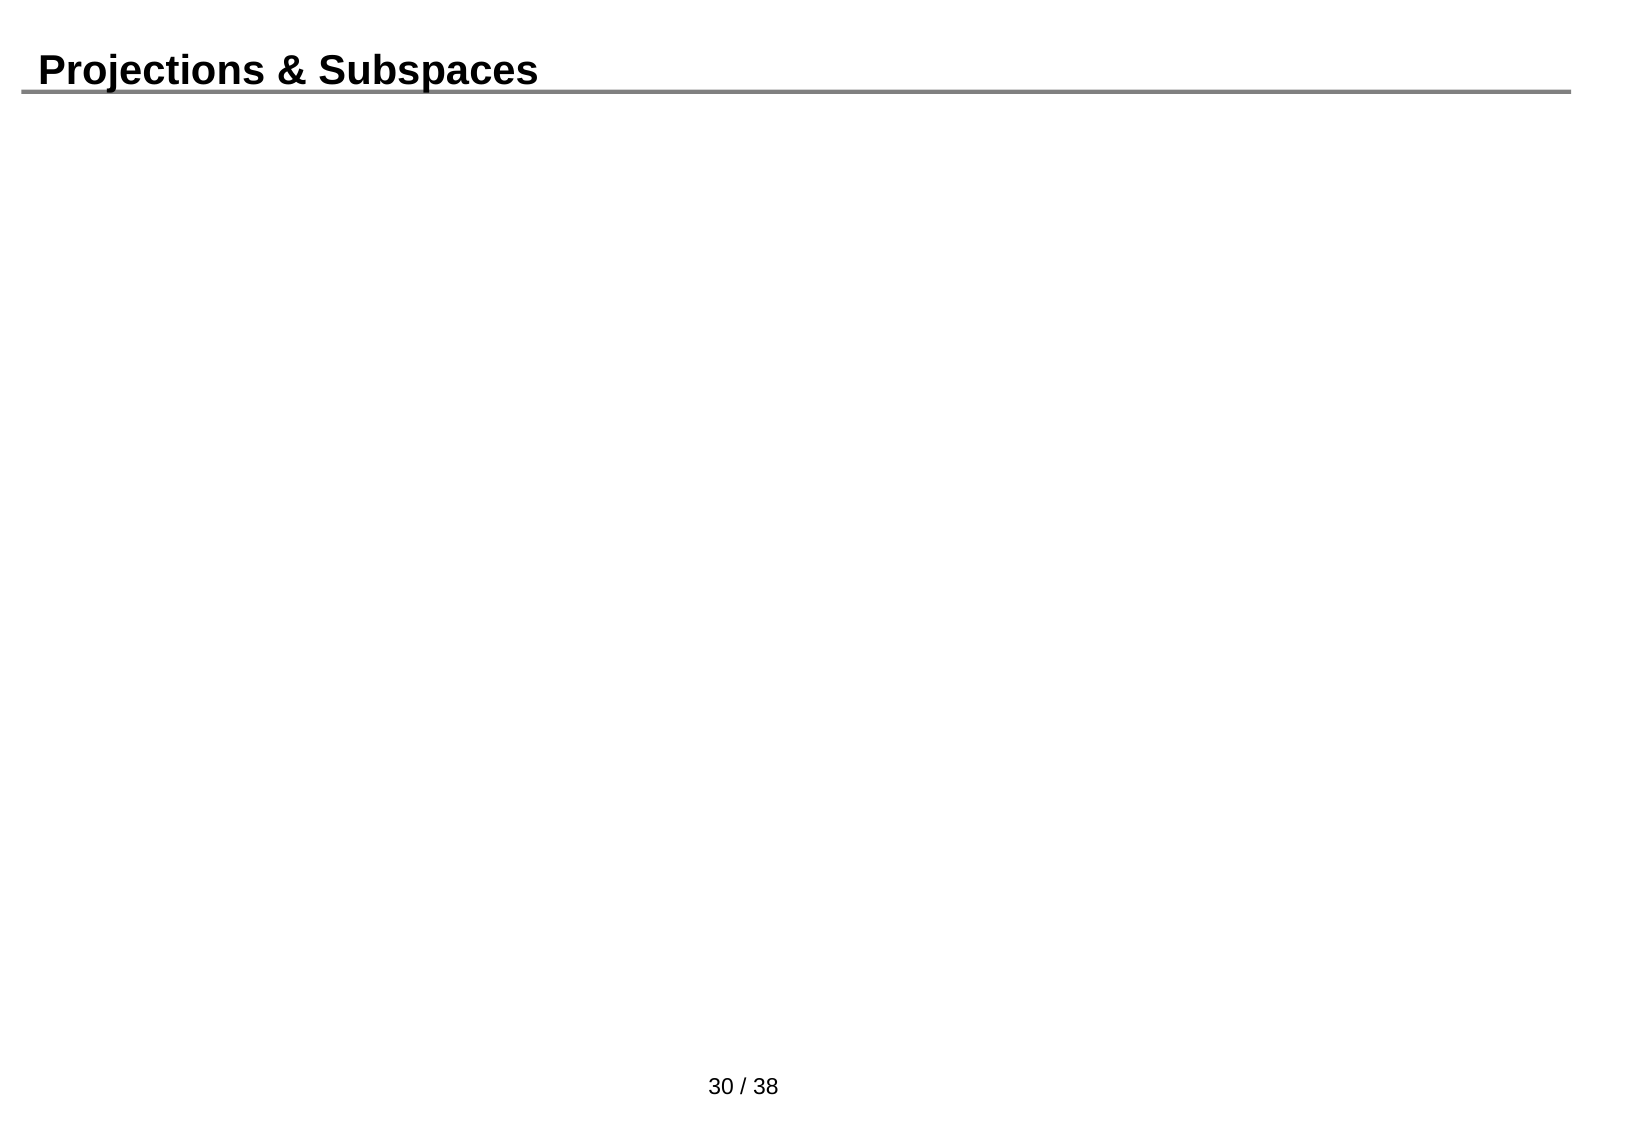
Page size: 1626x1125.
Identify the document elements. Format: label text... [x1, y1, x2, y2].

title Projections & Subspaces [22, 21, 1179, 91]
